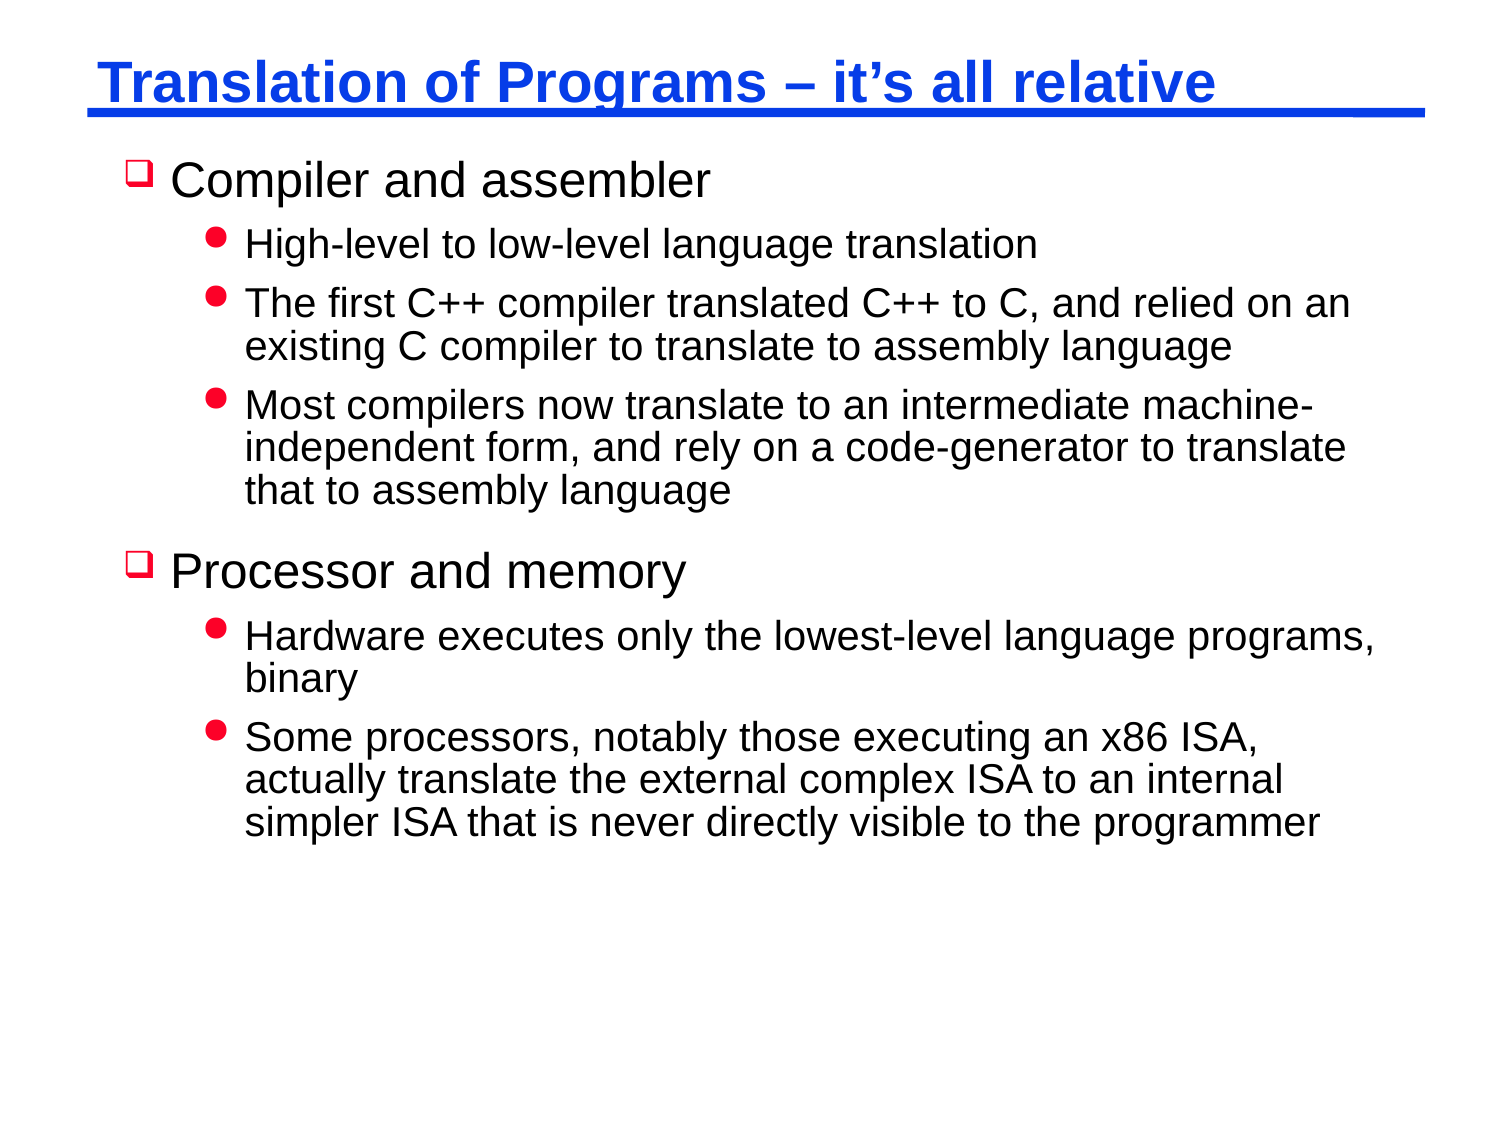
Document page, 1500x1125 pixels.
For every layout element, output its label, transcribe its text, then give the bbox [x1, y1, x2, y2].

list Compiler and assembler High-level to low-level language translation The first C++ compiler translated C++ to C, and relied on an existing C compiler to translate to assembly language Most compilers now translate to an intermediate machine- independent form, and rely on a code-generator to translate that to assembly language Processor and memory Hardware executes only the lowest-level language programs, binary Some processors, notably those executing an x86 ISA, actually translate the external complex ISA to an internal simpler ISA that is never directly visible to the programmer [111, 149, 1401, 345]
title Translation of Programs – it’s all relative [86, 49, 1426, 120]
